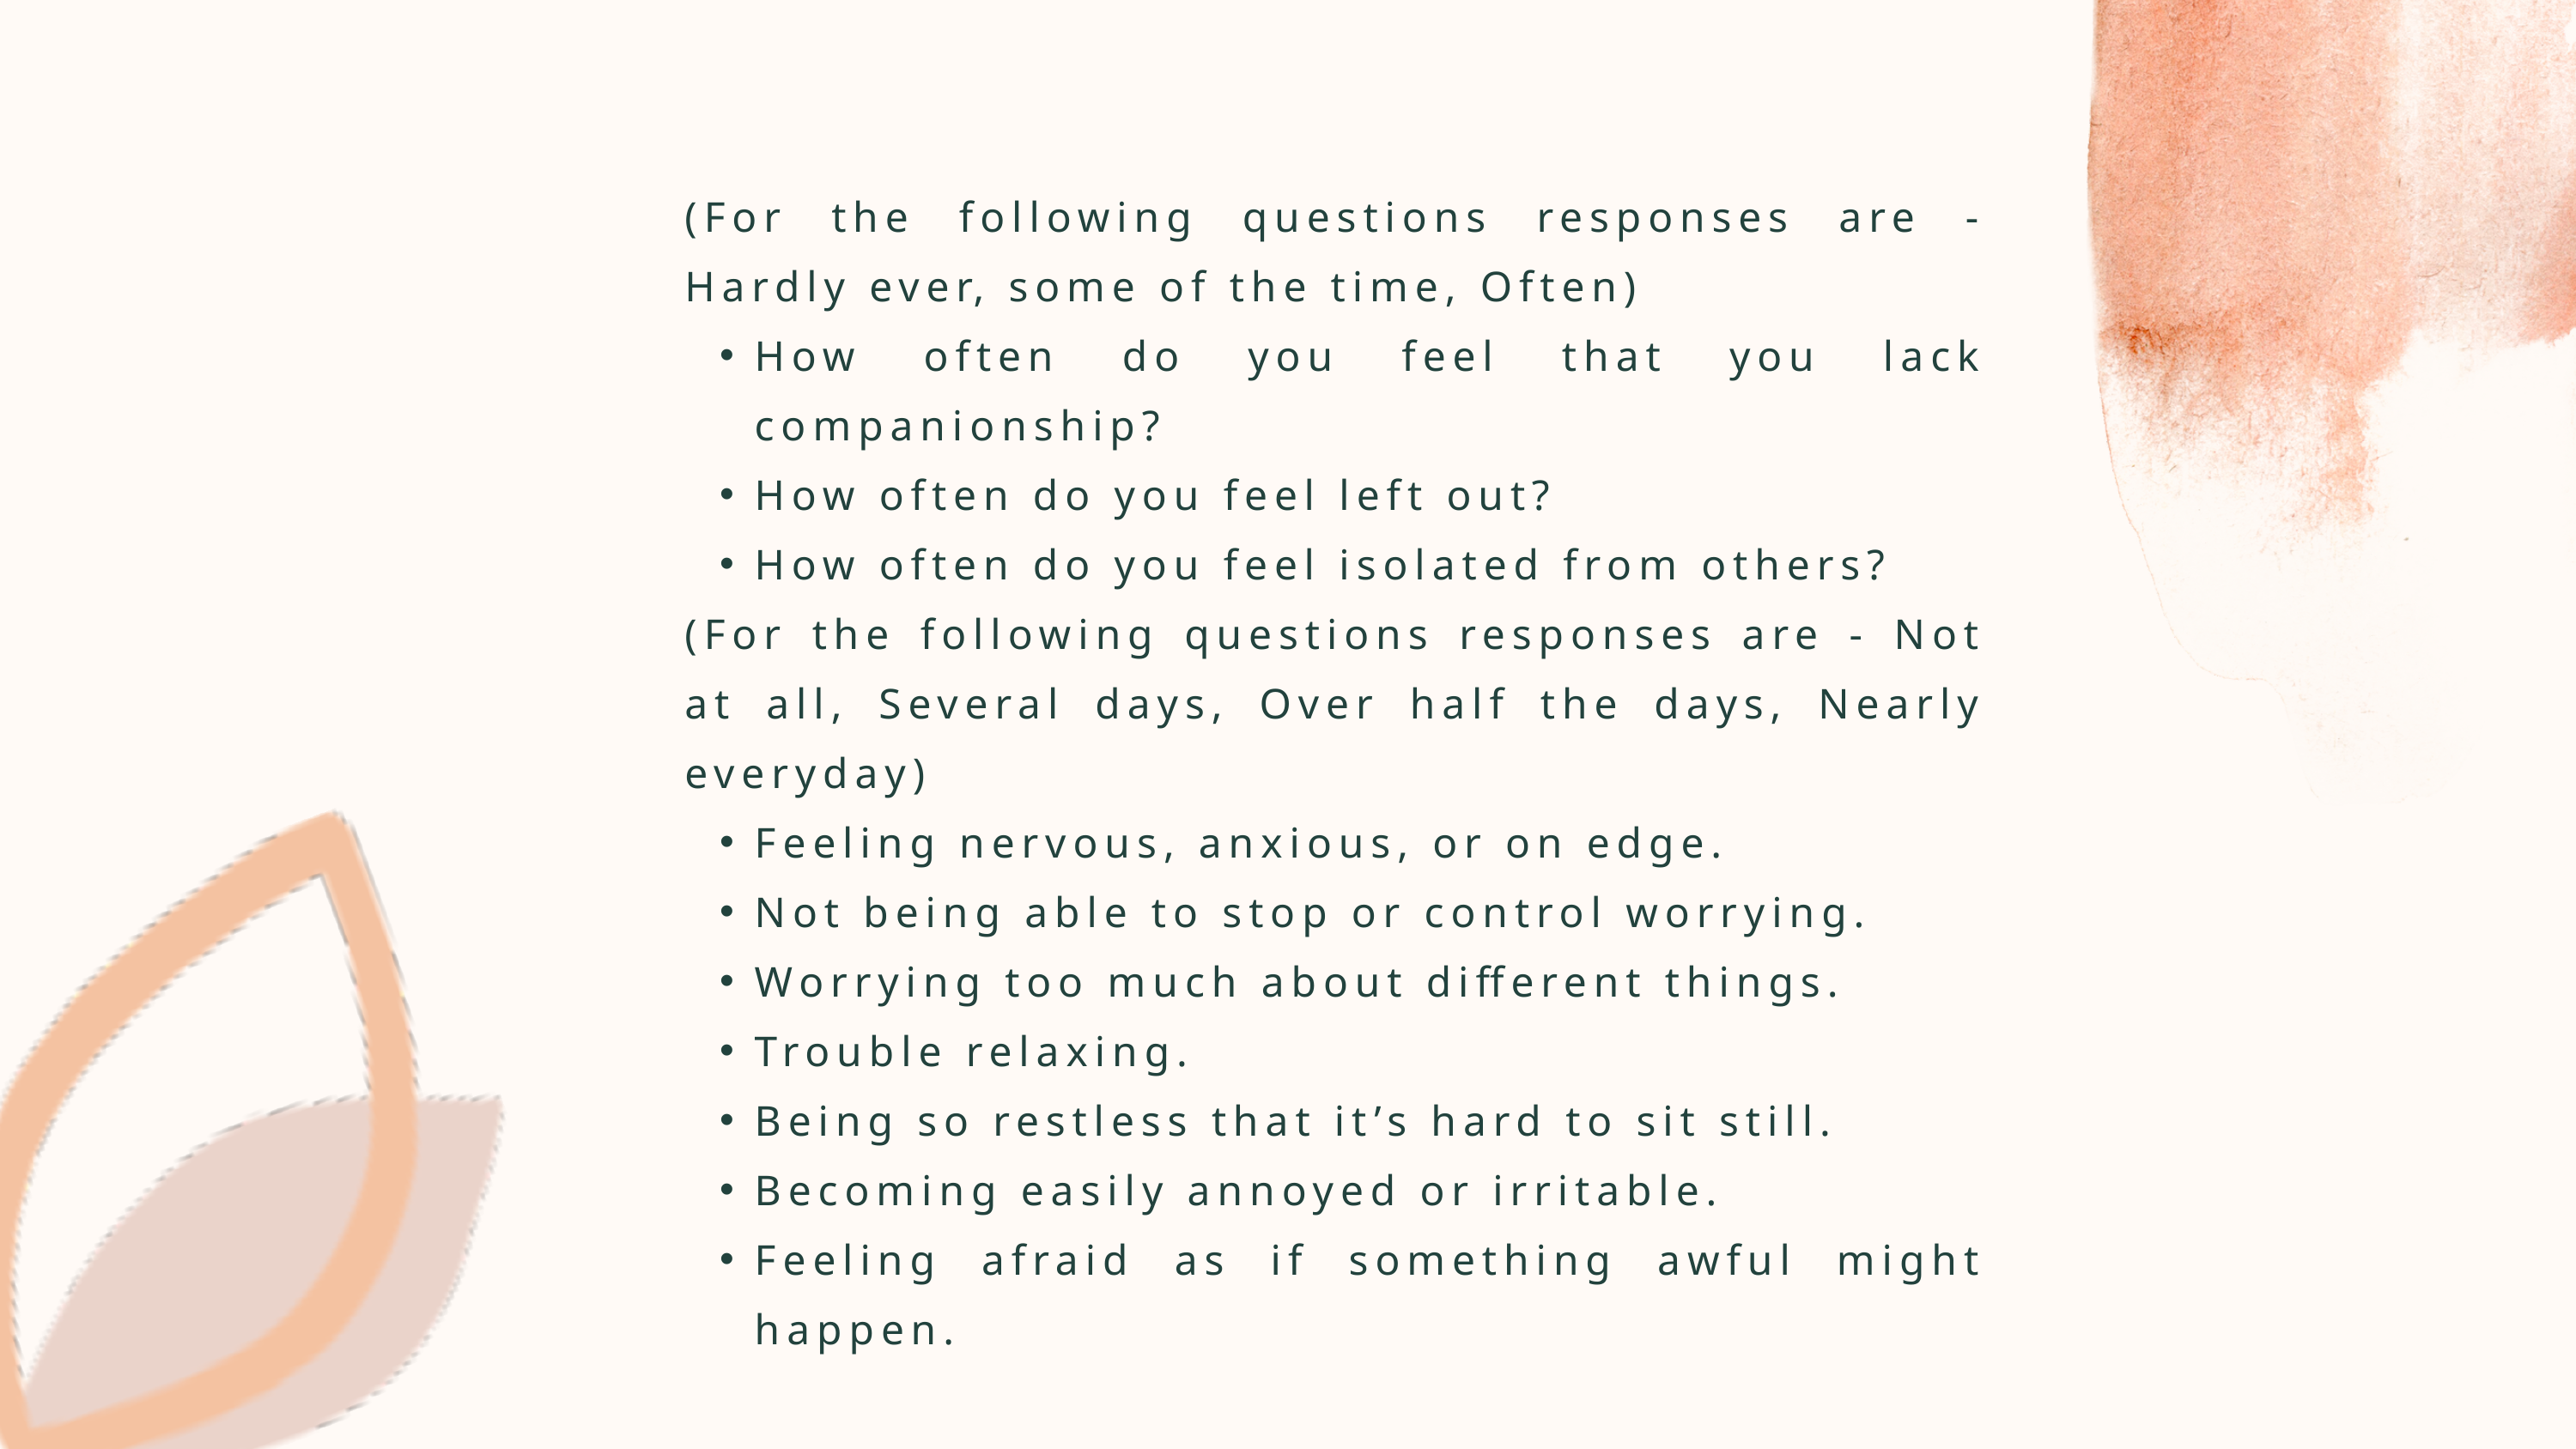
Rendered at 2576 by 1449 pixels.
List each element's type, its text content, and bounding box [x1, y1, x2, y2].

picture [0, 792, 586, 1449]
picture [2084, 0, 2576, 807]
text_box (For the following questions responses are - Hardly ever, some of the time, Often) How often do you feel that you lack companionship? How often do you feel left out? How often do you feel isolated from others? (For the following questions responses are - Not at all, Several days, Over half the days, Nearly everyday) Feeling nervous, anxious, or on edge. Not being able to stop or control worrying. Worrying too much about different things. Trouble relaxing. Being so restless that it’s hard to sit still. Becoming easily annoyed or irritable. Feeling afraid as if something awful might happen. [684, 171, 1988, 1422]
